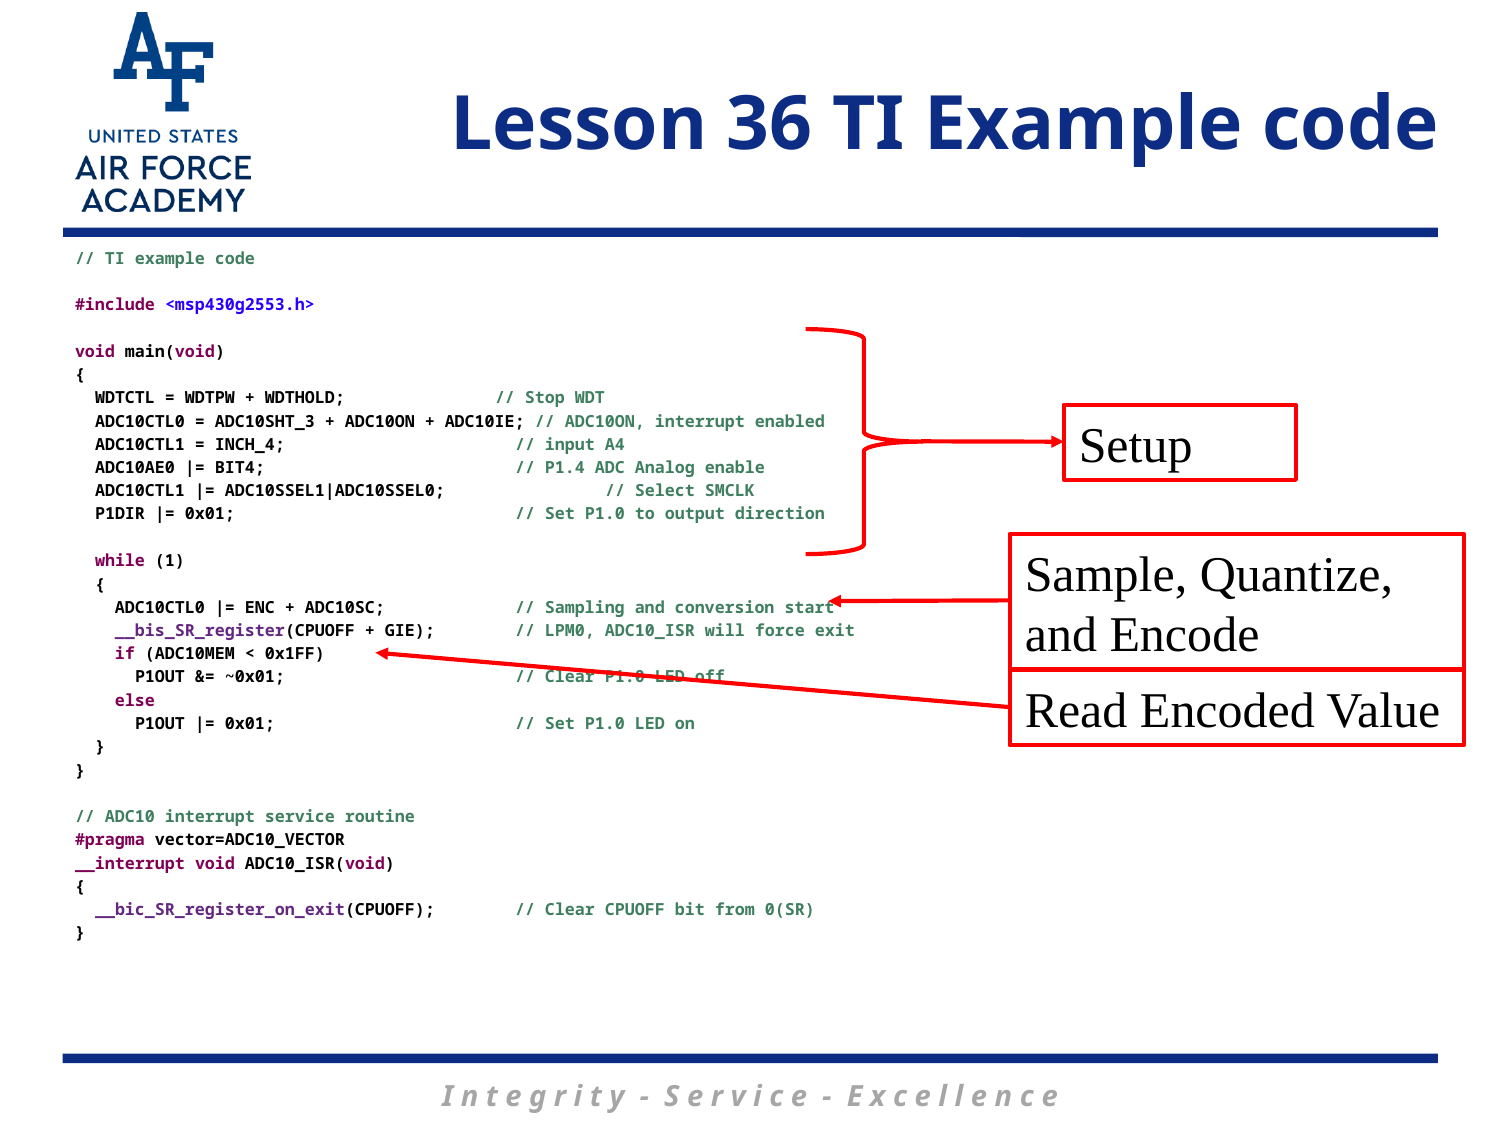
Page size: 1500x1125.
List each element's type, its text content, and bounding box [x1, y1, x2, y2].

title Lesson 36 TI Example code [299, 29, 1456, 211]
picture [75, 12, 251, 212]
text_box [805, 328, 1296, 555]
text_box Read Encoded Value [375, 647, 1464, 746]
text_box Sample, Quantize, and Encode [828, 533, 1464, 669]
list // TI example code #include <msp430g2553.h> void main(void) { WDTCTL = WDTPW + WDTHOLD; // Stop WDT ADC10CTL0 = ADC10SHT_3 + ADC10ON + ADC10IE; // ADC10ON, interrupt enabled ADC10CTL1 = INCH_4; // input A4 ADC10AE0 |= BIT4; // P1.4 ADC Analog enable ADC10CTL1 |= ADC10SSEL1|ADC10SSEL0; // Select SMCLK P1DIR |= 0x01; // Set P1.0 to output direction while (1) { ADC10CTL0 |= ENC + ADC10SC; // Sampling and conversion start __bis_SR_register(CPUOFF + GIE); // LPM0, ADC10_ISR will force exit if (ADC10MEM < 0x1FF) P1OUT &= ~0x01; // Clear P1.0 LED off else P1OUT |= 0x01; // Set P1.0 LED on } } // ADC10 interrupt service routine #pragma vector=ADC10_VECTOR __interrupt void ADC10_ISR(void) { __bic_SR_register_on_exit(CPUOFF); // Clear CPUOFF bit from 0(SR) } [59, 239, 1441, 1051]
